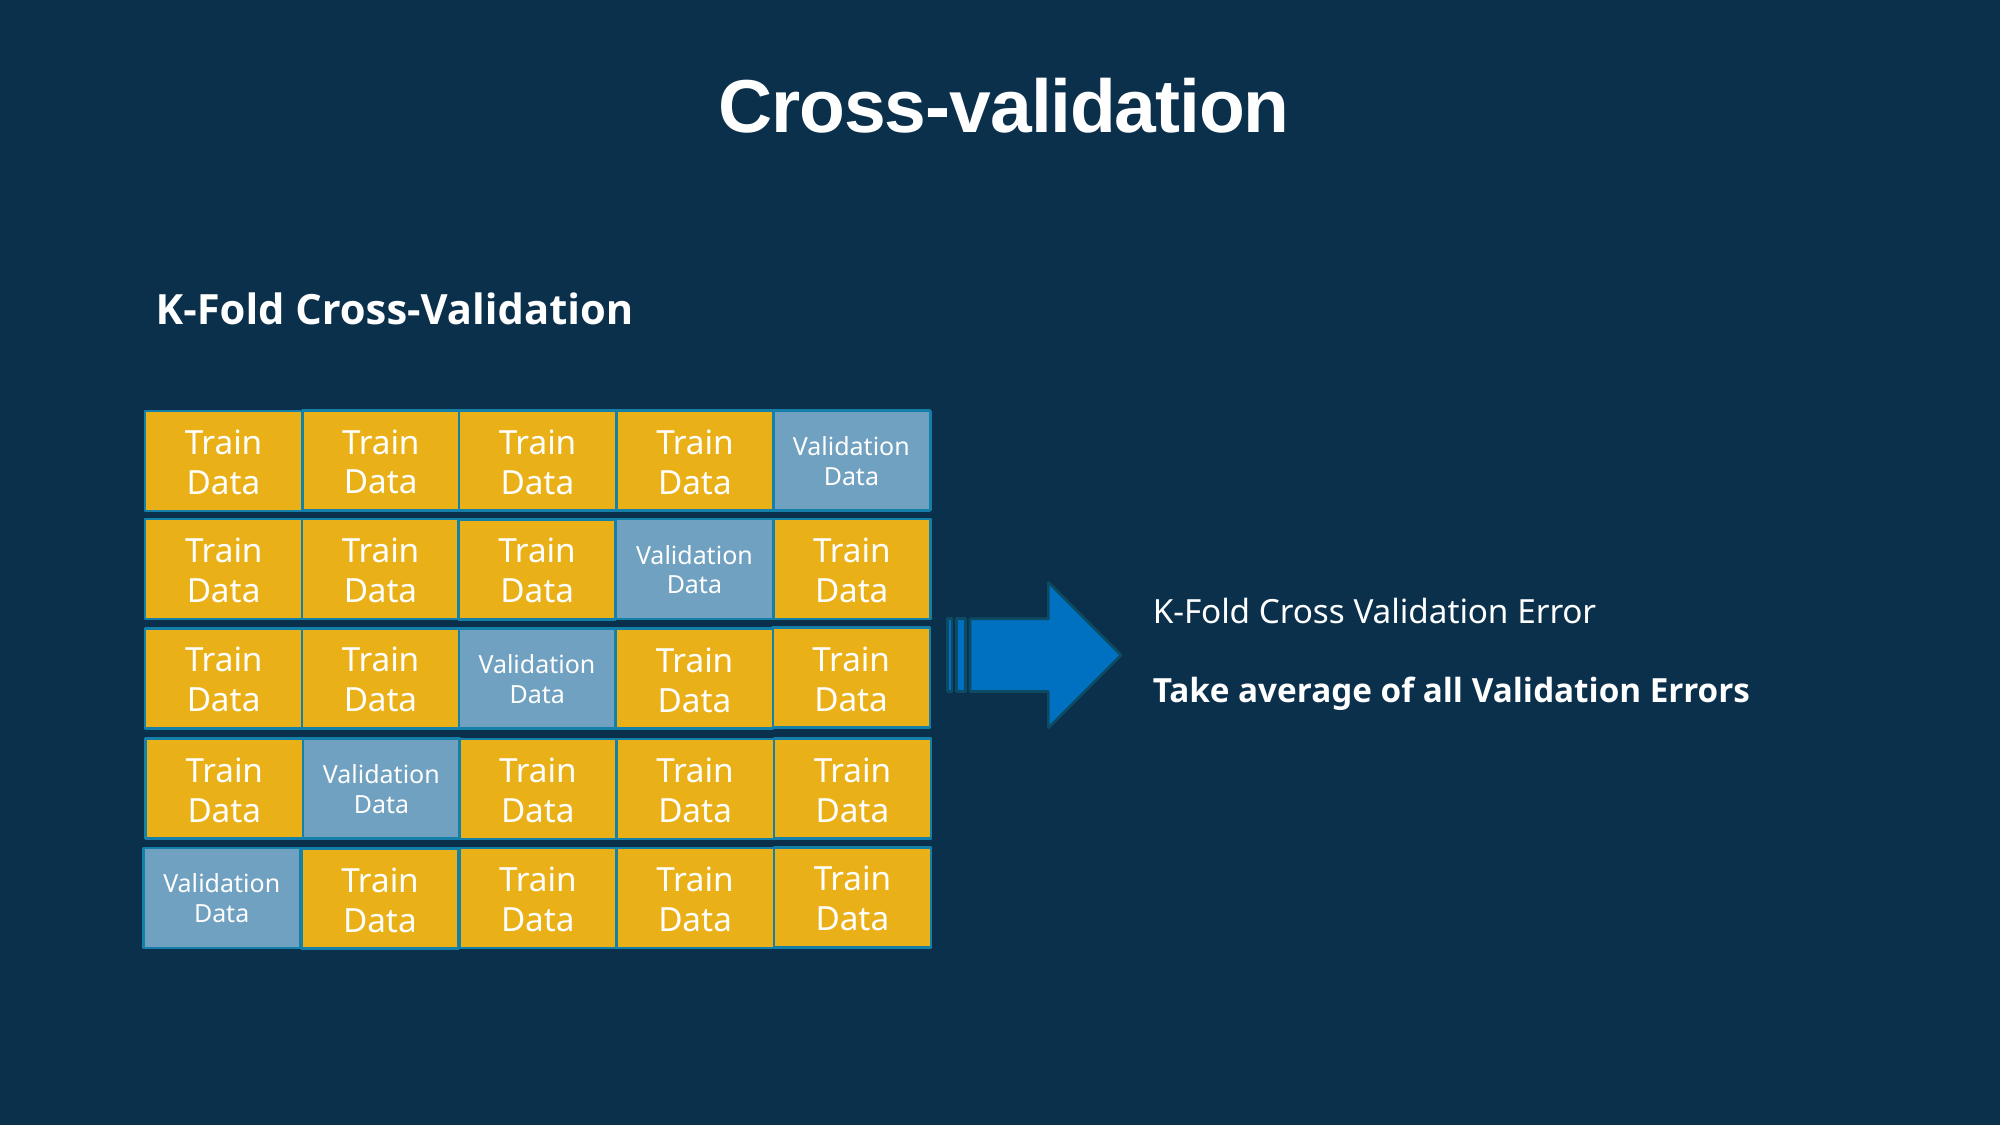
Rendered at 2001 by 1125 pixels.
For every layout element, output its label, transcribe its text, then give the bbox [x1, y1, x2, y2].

text_box Validation Data [460, 627, 615, 730]
text_box Validation Data [775, 409, 931, 512]
text_box Train Data [300, 847, 460, 950]
text_box Validation Data [142, 847, 300, 949]
text_box Train Data [301, 627, 460, 730]
text_box Train Data [301, 518, 457, 620]
text_box Validation Data [304, 737, 461, 840]
text_box [968, 581, 1123, 730]
text_box Train Data [458, 409, 615, 512]
text_box Train Data [772, 518, 932, 620]
text_box Train Data [771, 626, 931, 729]
text_box Train Data [144, 410, 301, 512]
text_box [955, 617, 967, 693]
text_box K-Fold Cross-Validation [125, 281, 1322, 511]
text_box Train Data [458, 847, 615, 949]
text_box Train Data [615, 847, 775, 949]
text_box Validation Data [617, 518, 772, 620]
text_box [946, 617, 953, 693]
text_box Train Data [301, 409, 458, 512]
text_box Train Data [615, 409, 775, 512]
text_box Train Data [773, 846, 932, 949]
text_box Train Data [144, 737, 304, 840]
text_box Train Data [144, 518, 301, 620]
text_box Train Data [773, 737, 932, 840]
text_box Train Data [615, 627, 774, 730]
text_box Train Data [457, 518, 617, 621]
text_box Train Data [615, 738, 775, 840]
text_box K-Fold Cross Validation Error Take average of all Validation Errors [1138, 582, 1826, 717]
text_box Train Data [458, 738, 615, 840]
text_box Train Data [144, 627, 301, 730]
text_box Cross-validation [216, 63, 1792, 249]
